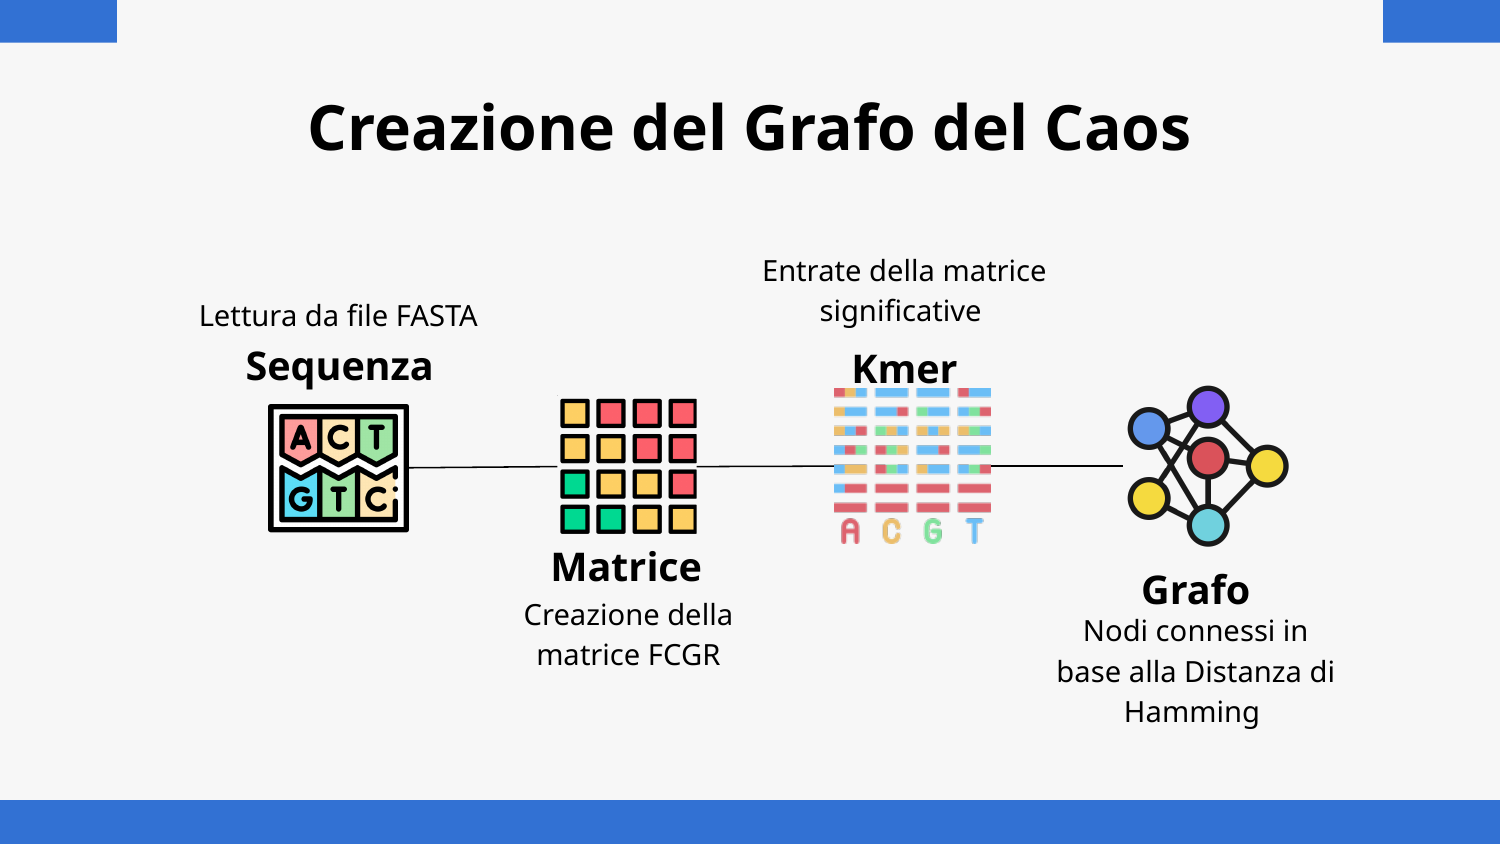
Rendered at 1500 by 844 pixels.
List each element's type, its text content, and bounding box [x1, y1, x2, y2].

text_box Lettura da file FASTA [176, 276, 501, 329]
text_box Nodi connessi in base alla Distanza di Hamming [1033, 592, 1359, 687]
text_box Creazione della matrice FCGR [466, 576, 791, 671]
title Creazione del Grafo del Caos [118, 72, 1382, 167]
text_box Sequenza [177, 319, 503, 395]
text_box Matrice [464, 528, 789, 605]
text_box Grafo [1033, 543, 1359, 592]
text_box Kmer [742, 326, 1067, 398]
picture [1122, 380, 1294, 552]
picture [834, 388, 991, 545]
text_box Entrate della matrice significative [742, 231, 1067, 326]
picture [268, 397, 409, 538]
picture [557, 395, 697, 538]
